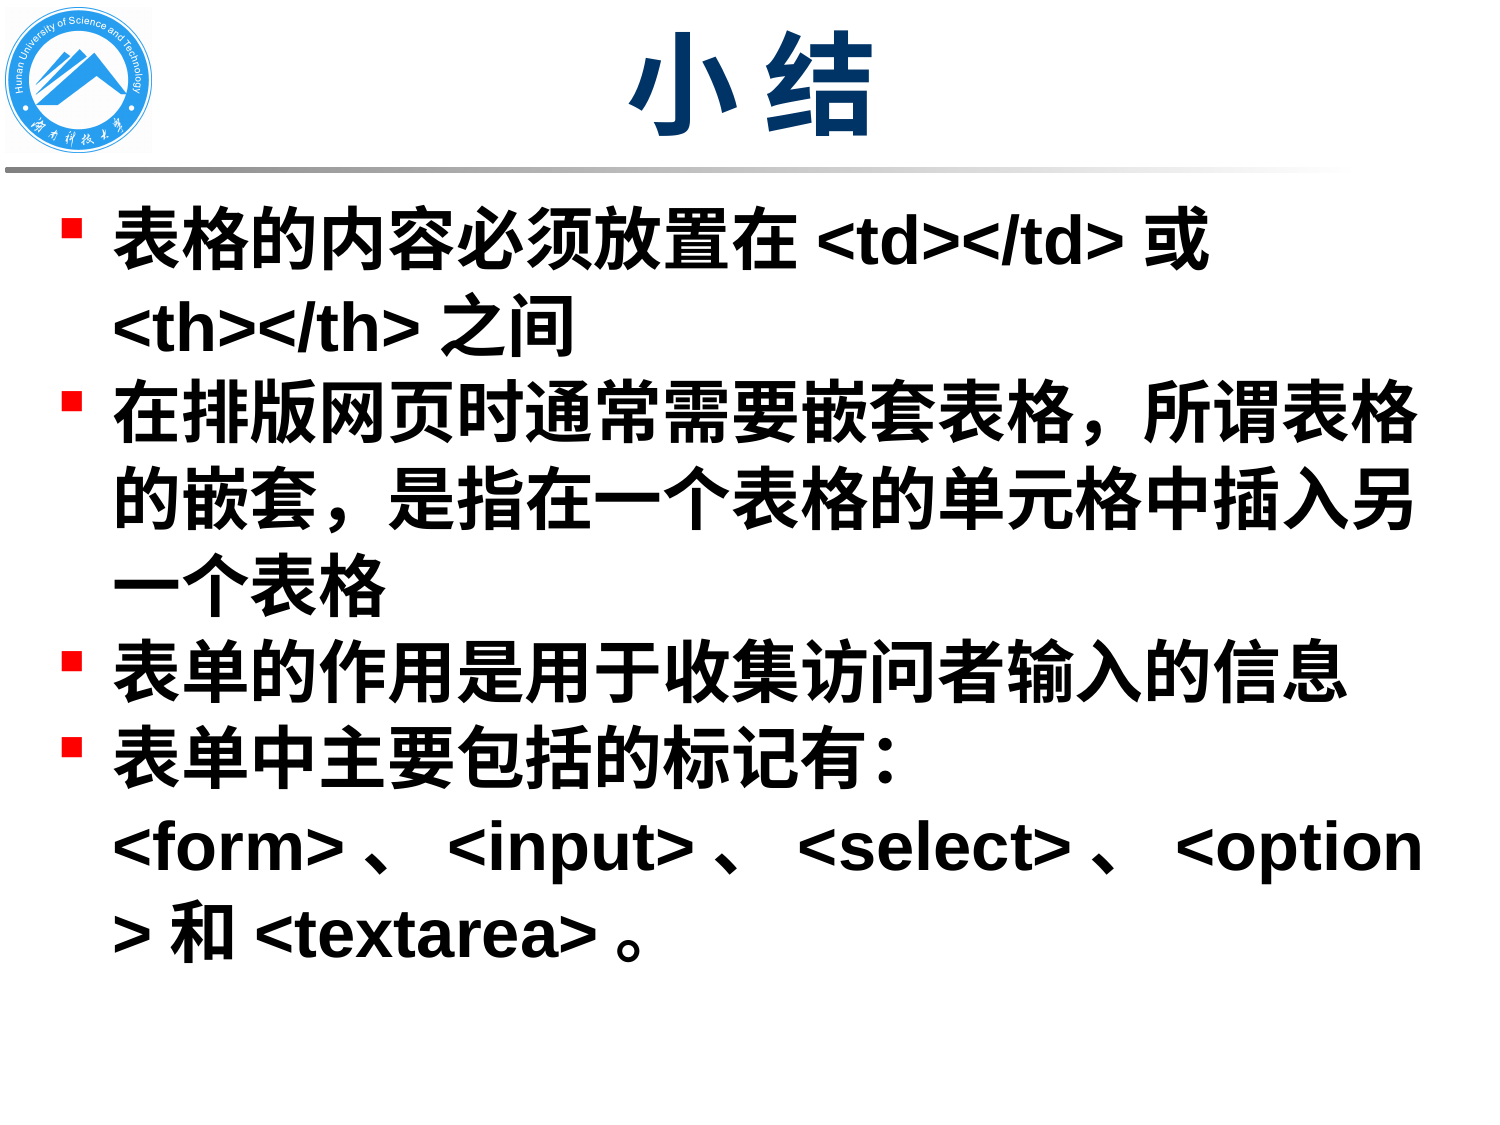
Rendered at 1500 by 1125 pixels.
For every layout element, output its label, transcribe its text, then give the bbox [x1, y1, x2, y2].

picture [5, 7, 152, 153]
list 表格的内容必须放置在<td></td>或<th></th>之间 在排版网页时通常需要嵌套表格，所谓表格的嵌套，是指在一个表格的单元格中插入另一个表格 表单的作用是用于收集访问者输入的信息 表单中主要包括的标记有：<form>、<input>、<select>、<option>和<textarea>。 [40, 184, 1464, 1125]
title 小 结 [76, 30, 1428, 132]
